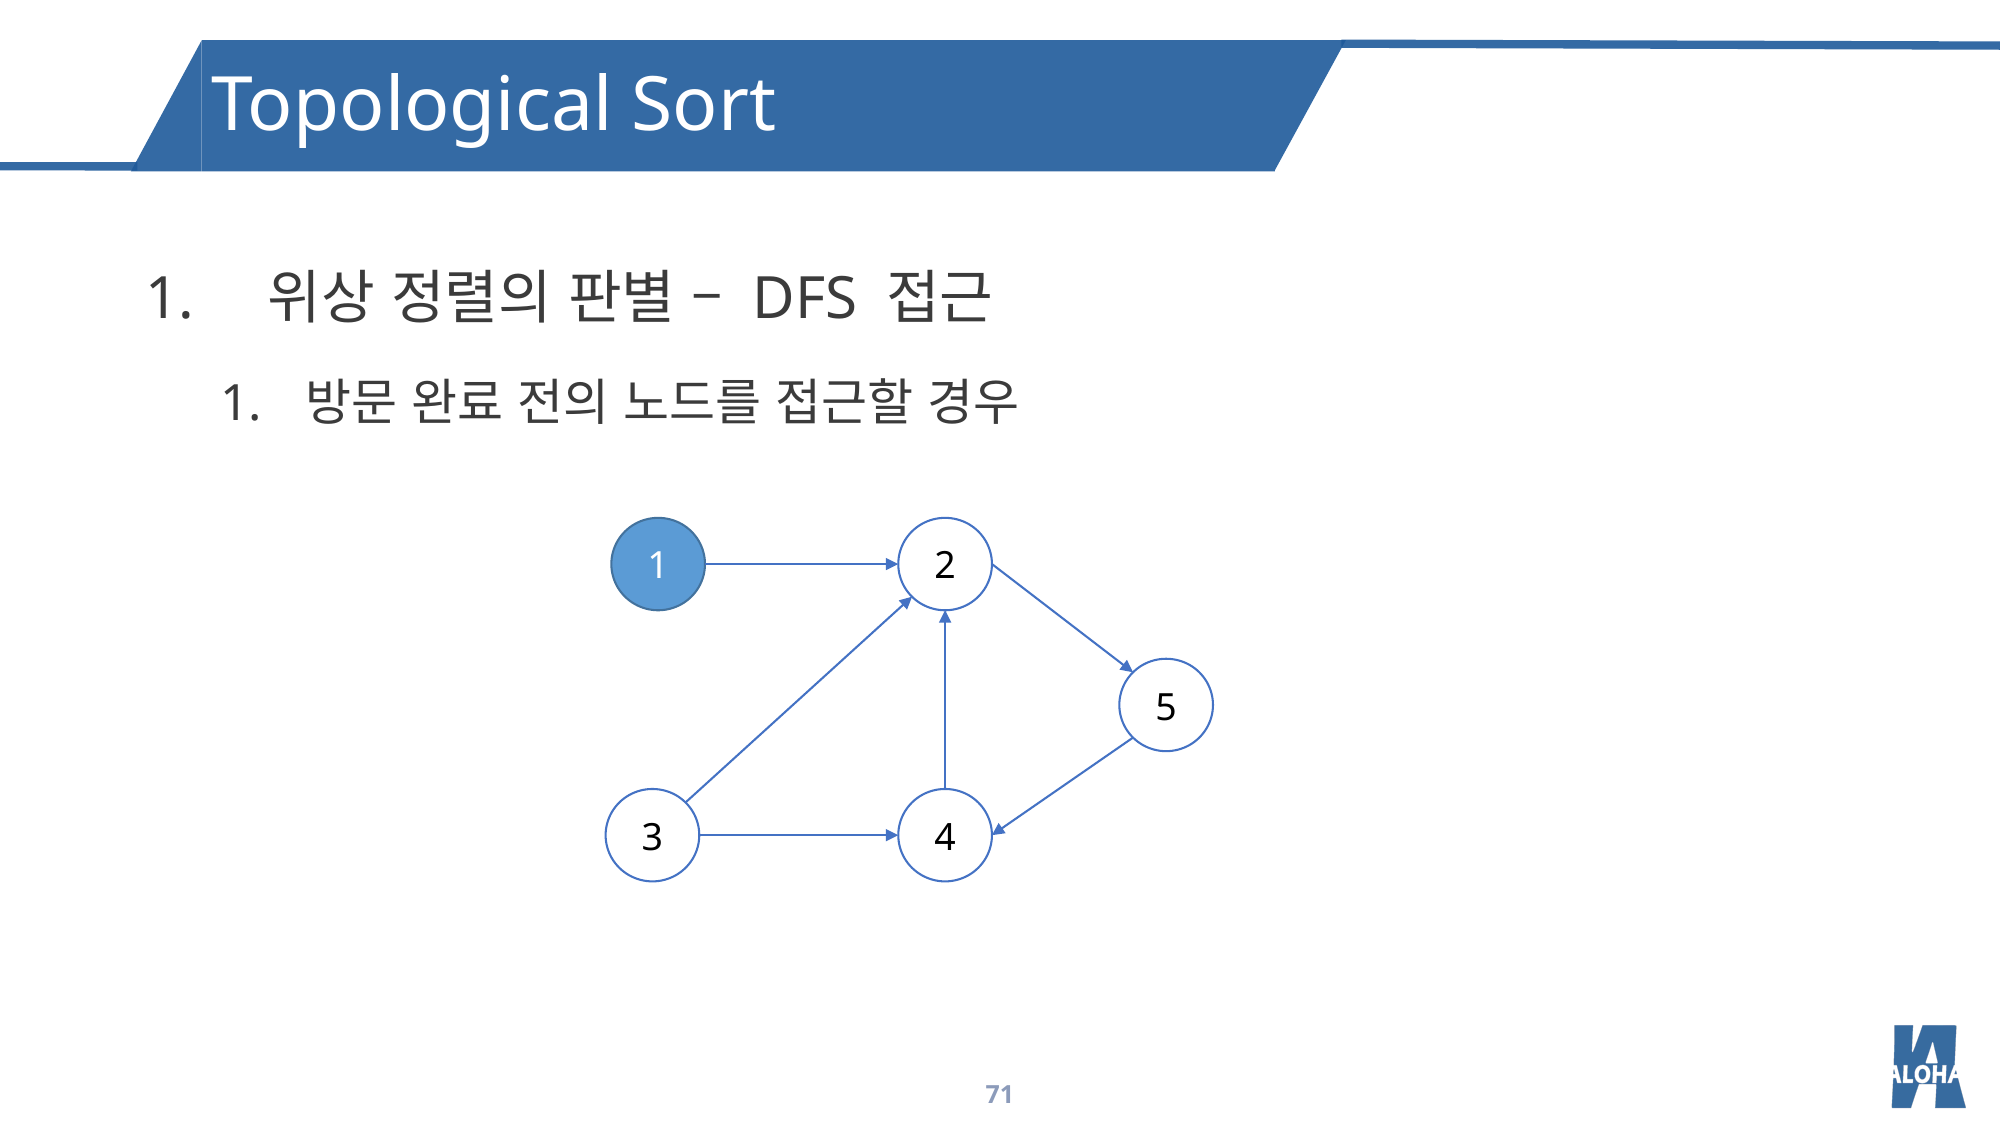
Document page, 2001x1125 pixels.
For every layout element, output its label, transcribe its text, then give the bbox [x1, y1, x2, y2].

list Topological Sort [196, 45, 1270, 168]
slide_number 71 [774, 1065, 1225, 1125]
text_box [605, 517, 1214, 882]
list 위상 정렬의 판별 – DFS 접근 방문 완료 전의 노드를 접근할 경우 [130, 218, 1854, 1061]
picture [1853, 1006, 2000, 1125]
